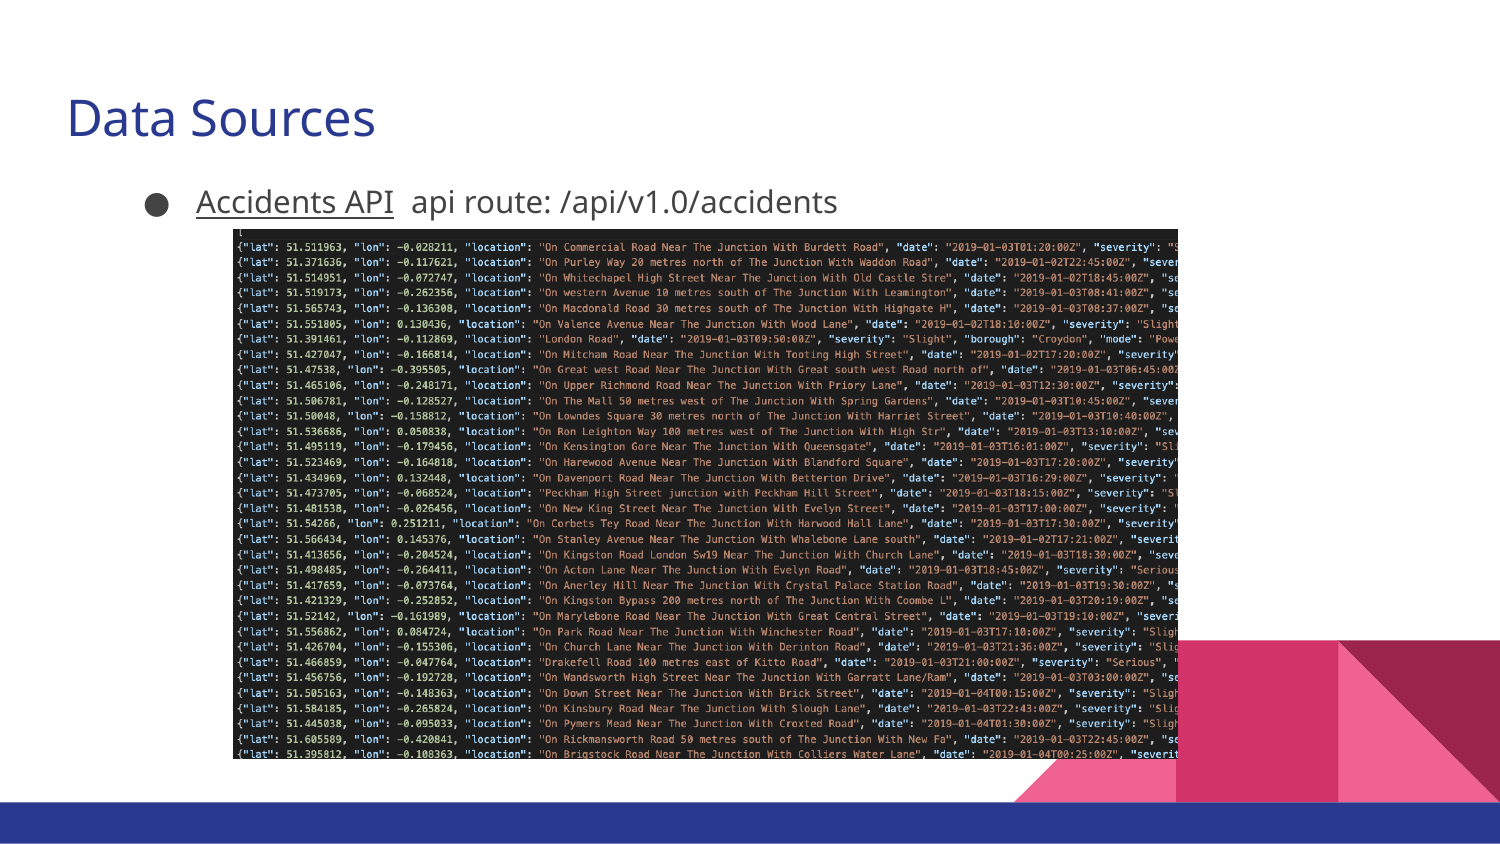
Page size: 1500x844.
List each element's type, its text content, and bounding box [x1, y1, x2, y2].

title Data Sources [51, 67, 1449, 167]
picture [233, 229, 1179, 759]
list Accidents API api route: /api/v1.0/accidents [106, 159, 1460, 784]
